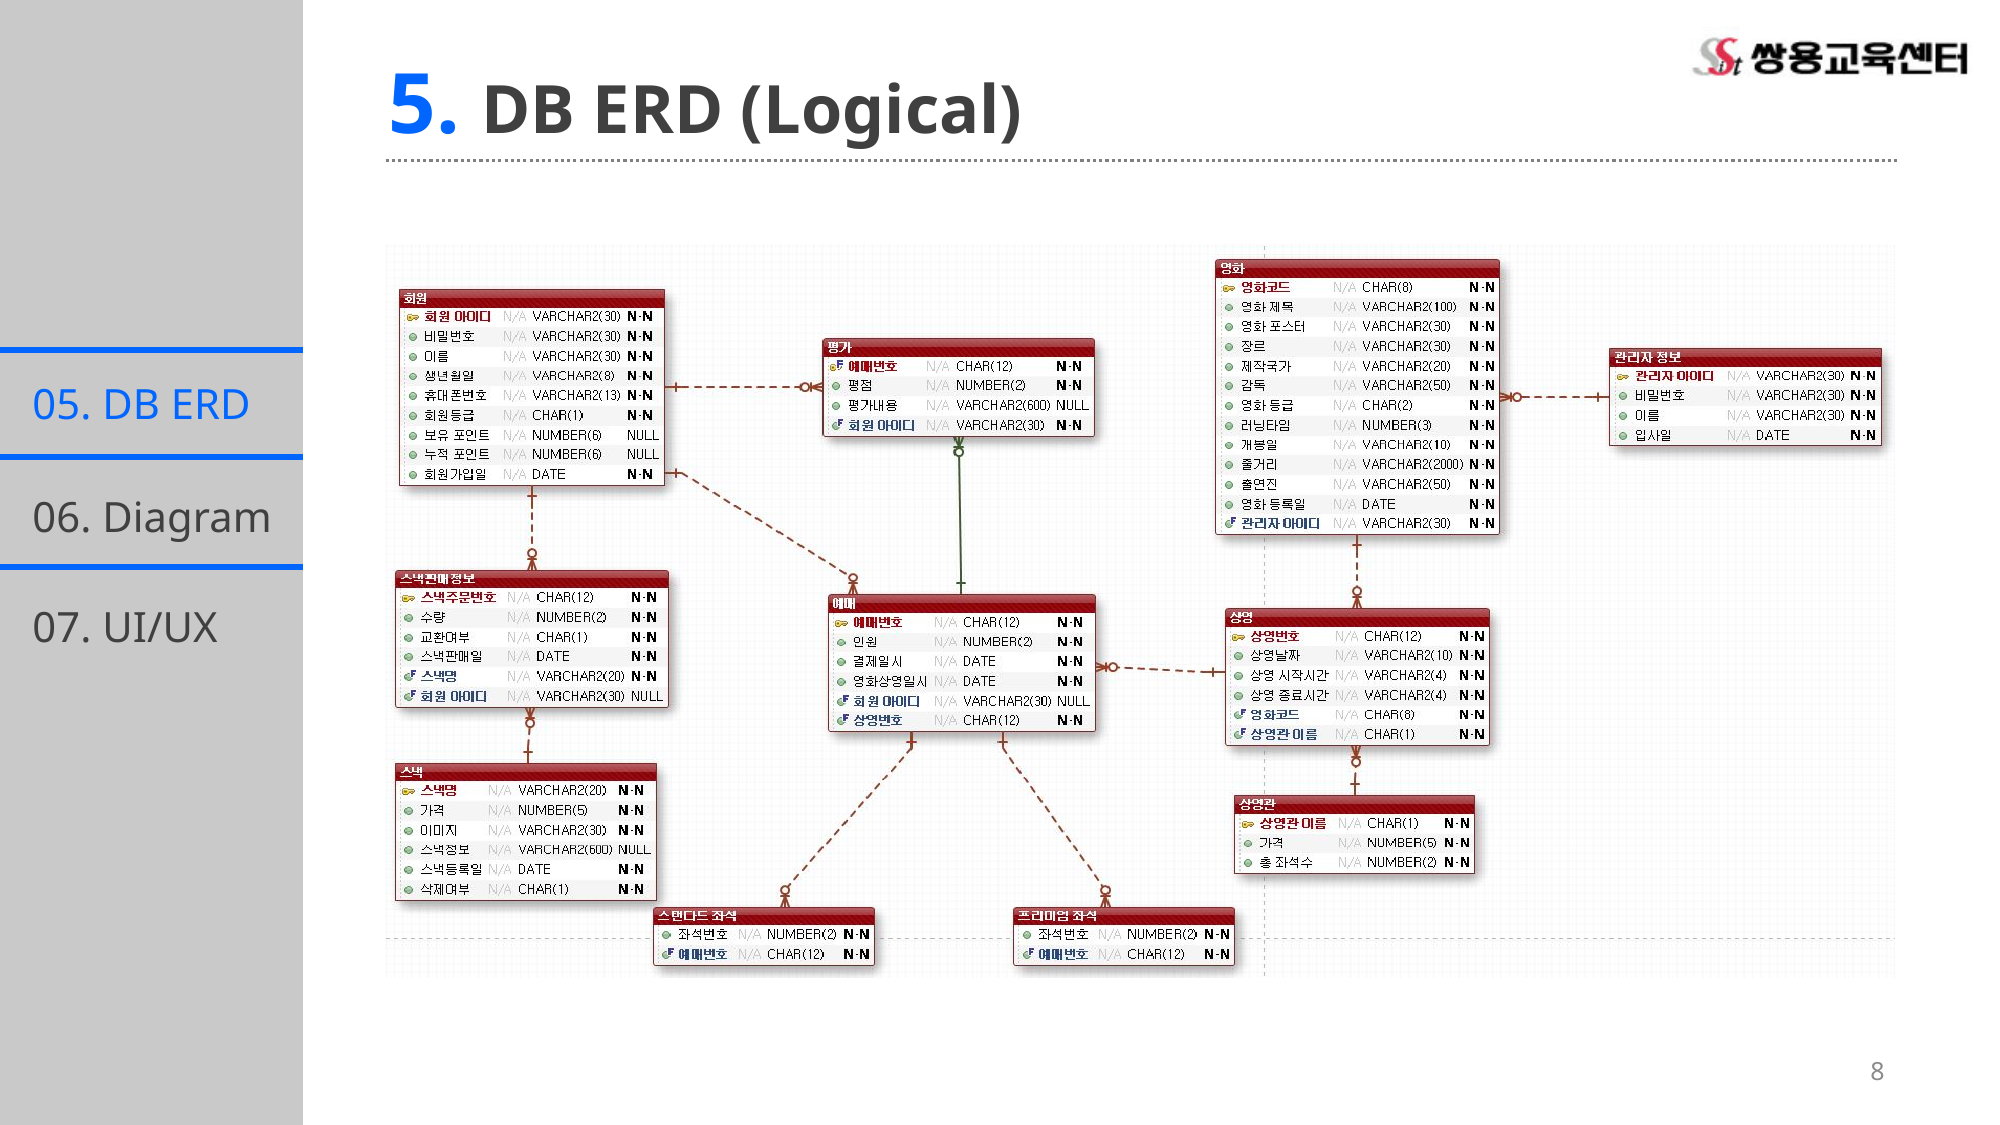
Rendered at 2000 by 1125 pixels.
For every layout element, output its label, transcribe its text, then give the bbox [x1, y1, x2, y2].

text_box [0, 574, 303, 1125]
text_box [0, 463, 303, 564]
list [385, 243, 1898, 980]
text_box [0, 357, 303, 454]
text_box 05. DB ERD [17, 370, 297, 436]
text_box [373, 42, 1898, 161]
text_box 07. UI/UX [17, 593, 297, 659]
text_box [0, 0, 303, 347]
text_box 06. Diagram [17, 483, 296, 548]
picture [1689, 14, 1972, 98]
slide_number 8 [1433, 1042, 1900, 1103]
